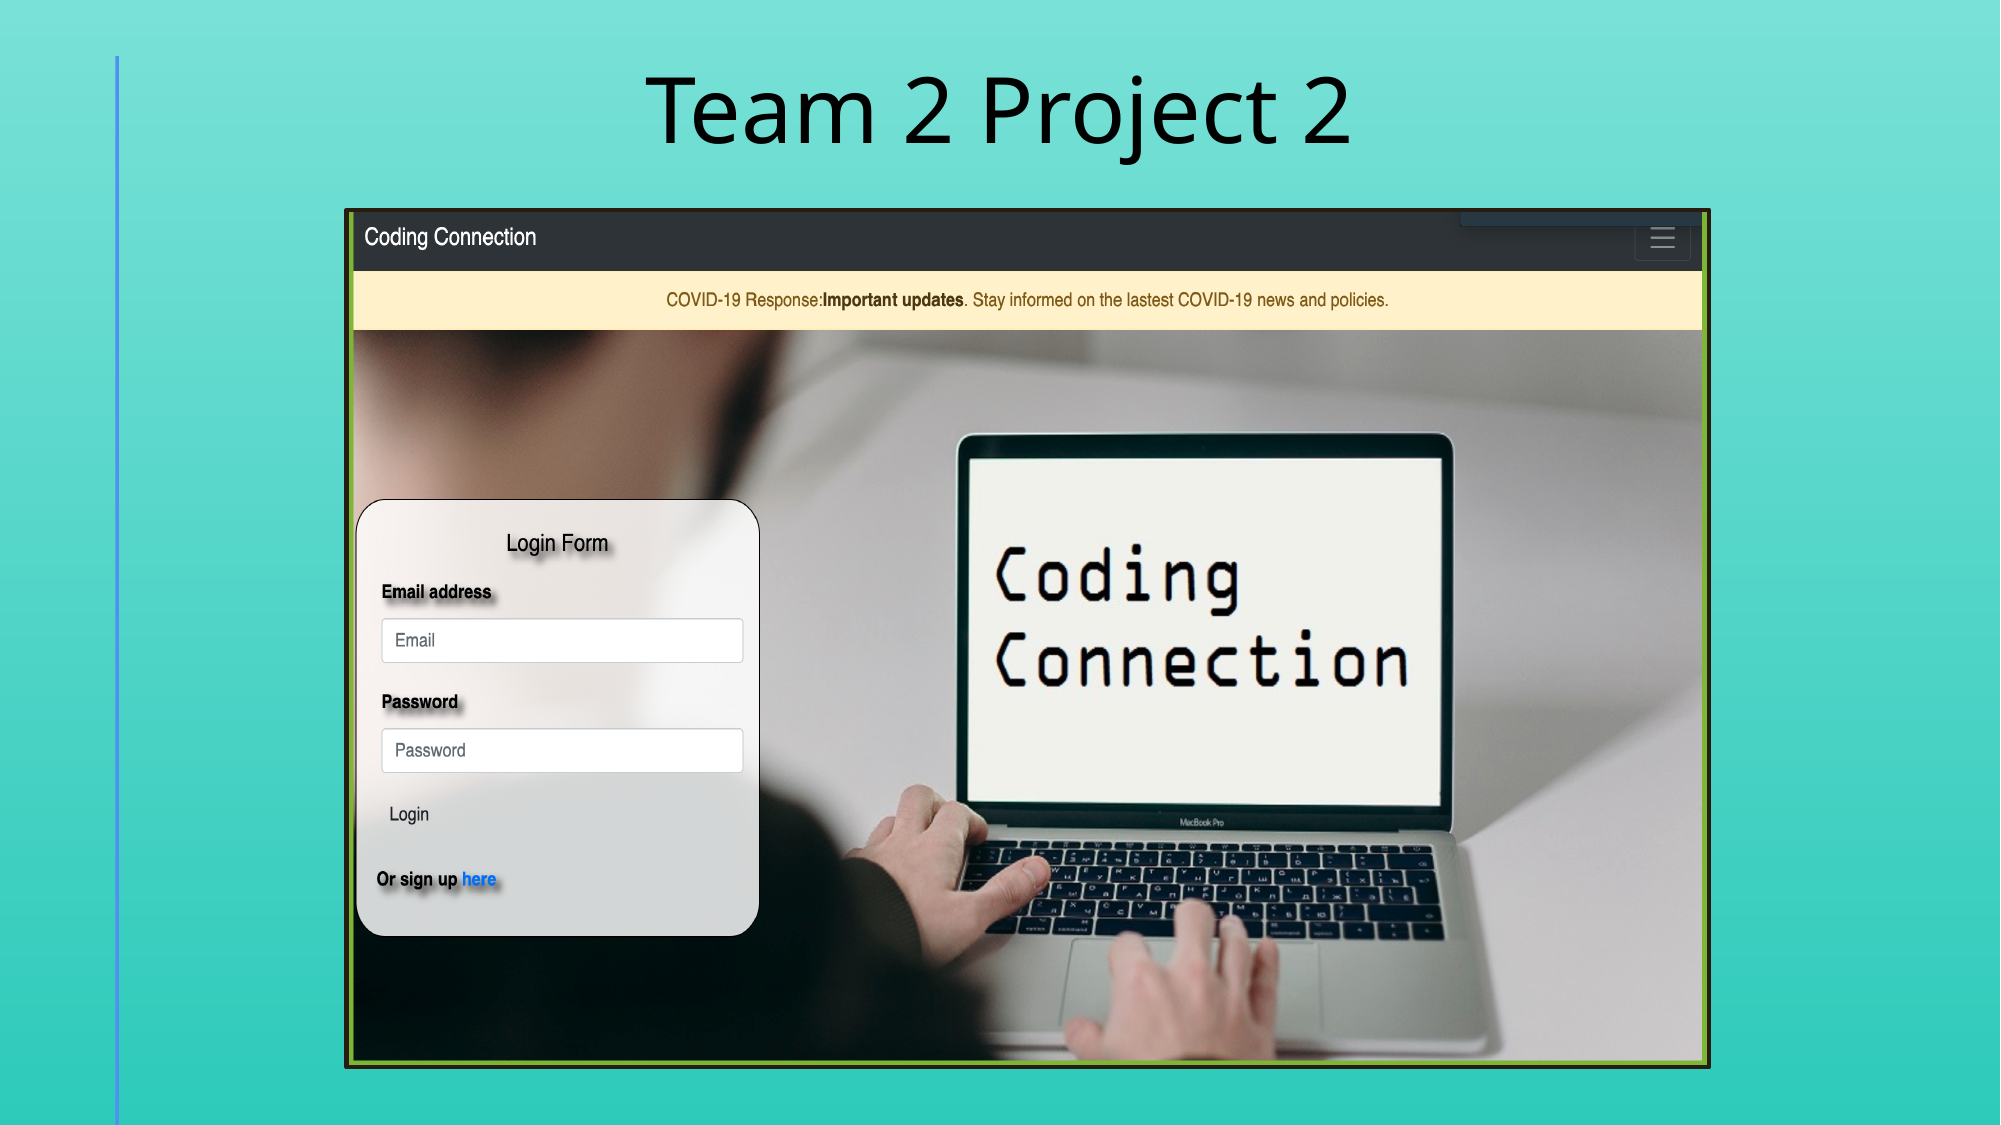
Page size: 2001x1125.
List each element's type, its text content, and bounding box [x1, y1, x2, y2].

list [348, 211, 1707, 1066]
title Team 2 Project 2 [137, 4, 1863, 223]
